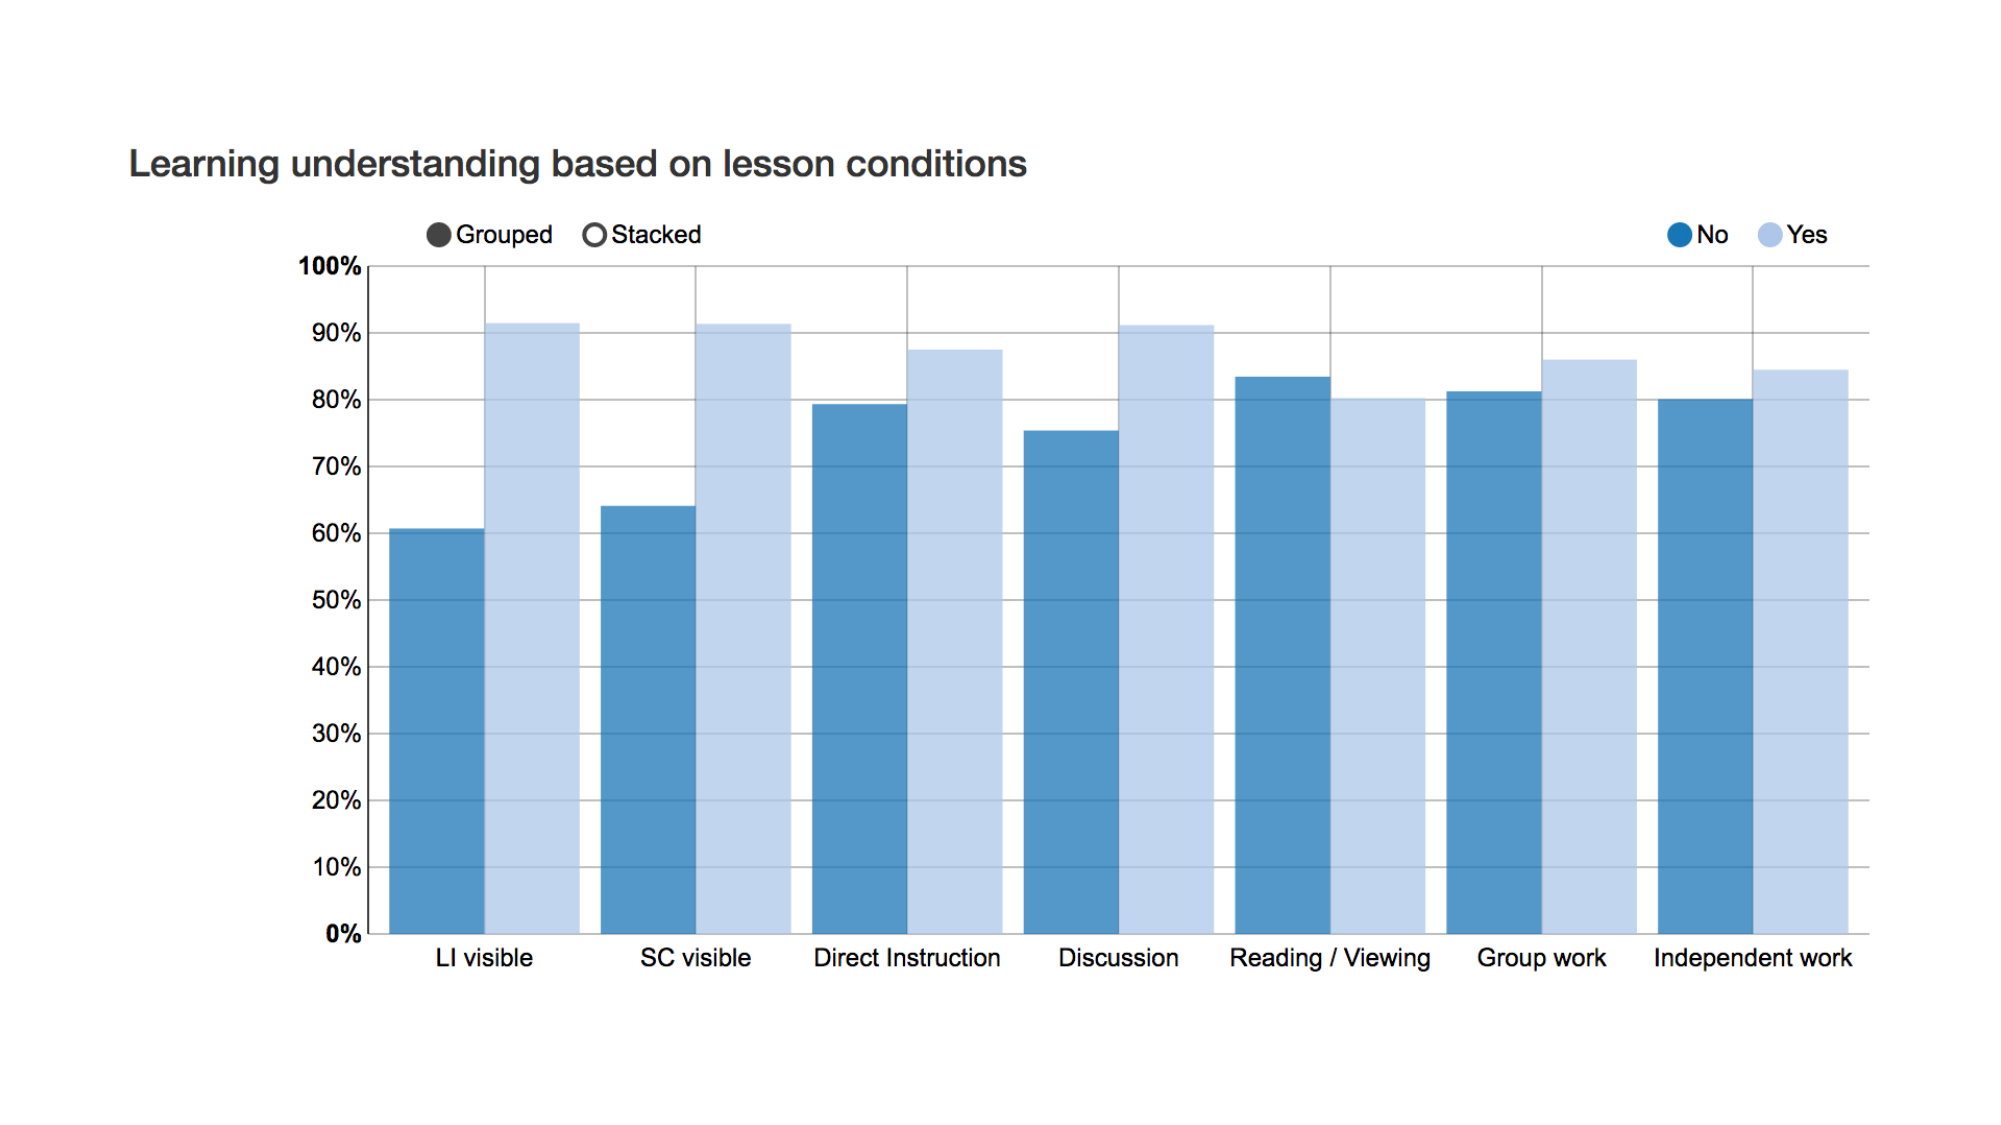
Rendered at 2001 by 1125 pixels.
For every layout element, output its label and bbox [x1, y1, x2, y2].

picture [118, 143, 1882, 982]
